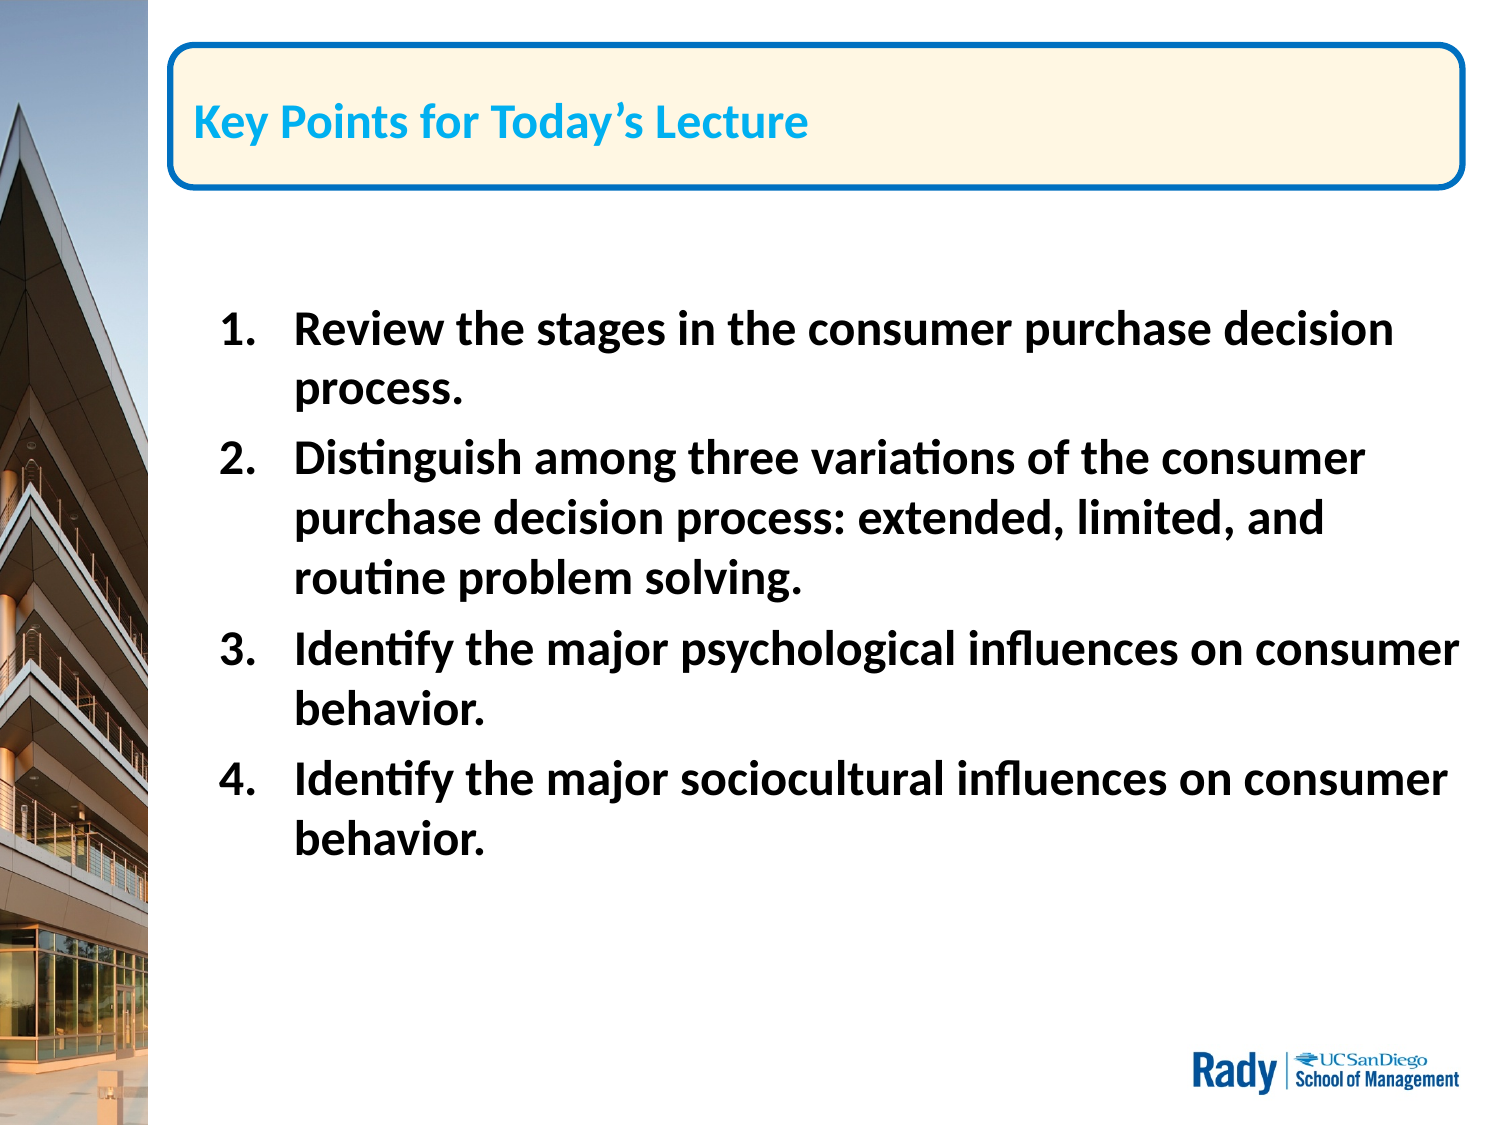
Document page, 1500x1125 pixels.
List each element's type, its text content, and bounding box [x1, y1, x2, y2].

list Review the stages in the consumer purchase decision process. Distinguish among three variations of the consumer purchase decision process: extended, limited, and routine problem solving. Identify the major psychological influences on consumer behavior. Identify the major sociocultural influences on consumer behavior. [203, 287, 1500, 1031]
title Key Points for Today’s Lecture [178, 24, 1500, 213]
text_box [170, 51, 178, 182]
picture [0, 0, 148, 1125]
picture [1187, 1044, 1463, 1101]
